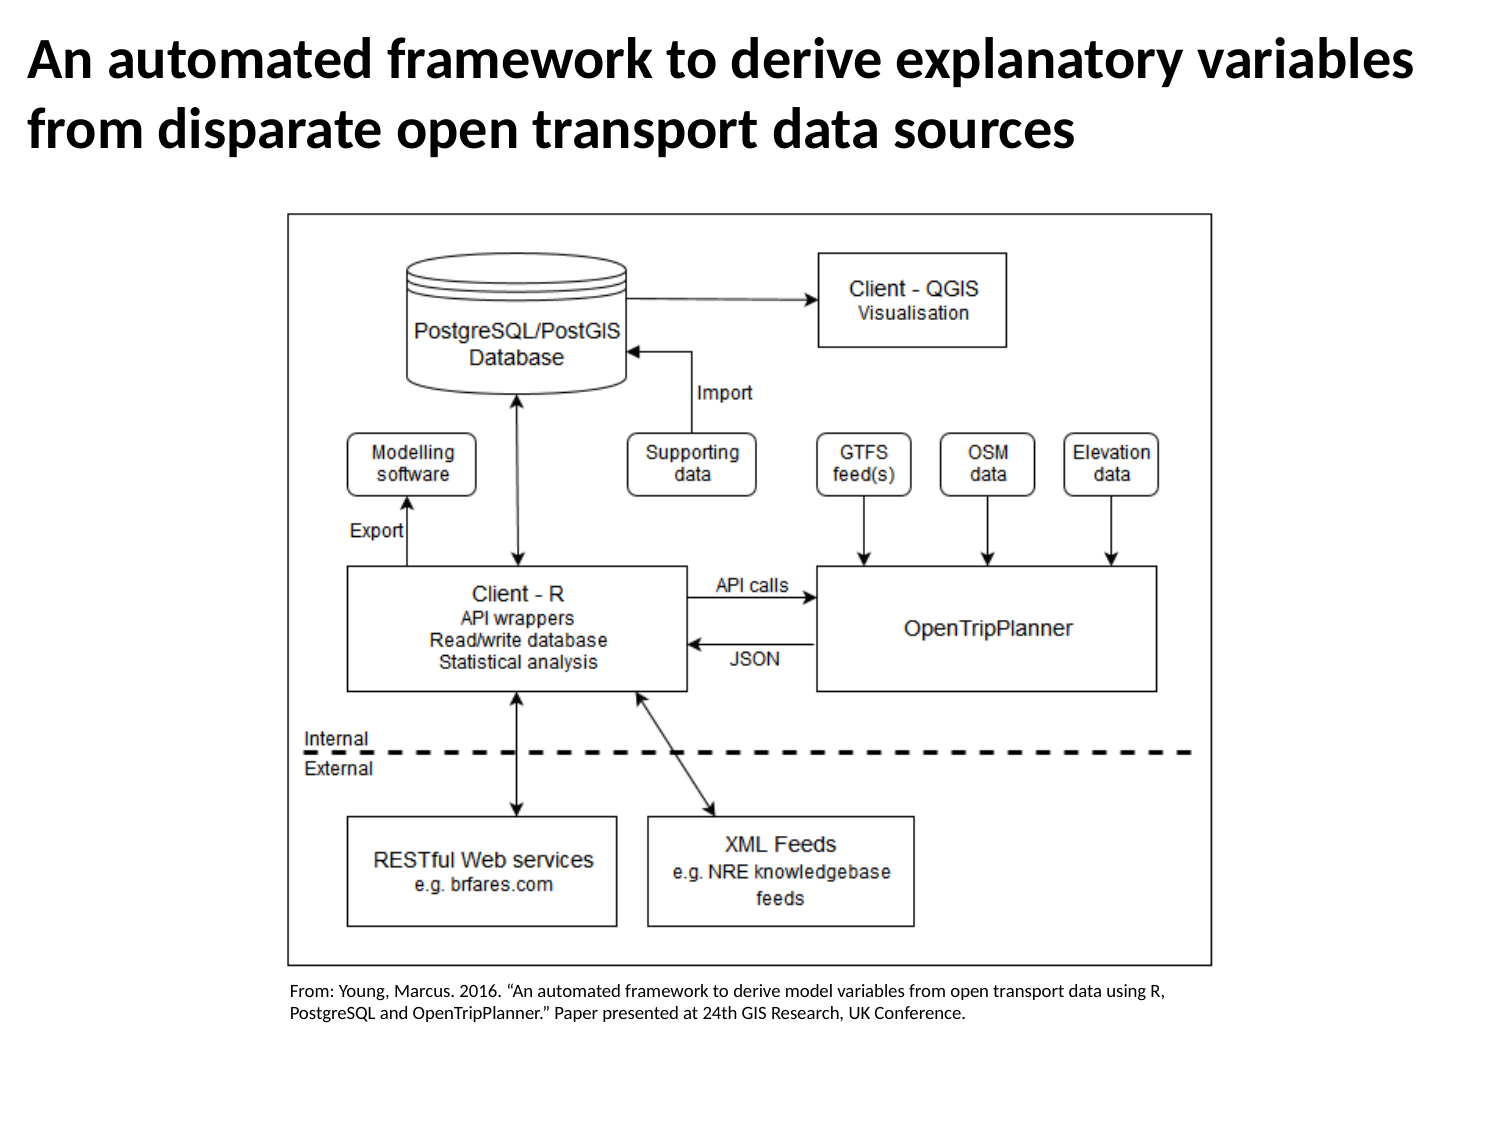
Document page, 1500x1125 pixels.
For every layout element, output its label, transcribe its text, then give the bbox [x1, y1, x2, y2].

picture [286, 212, 1214, 968]
text_box From: Young, Marcus. 2016. “An automated framework to derive model variables from open transport data using R, PostgreSQL and OpenTripPlanner.” Paper presented at 24th GIS Research, UK Conference. [274, 970, 1214, 1031]
text_box An automated framework to derive explanatory variables from disparate open transport data sources [12, 12, 1489, 168]
